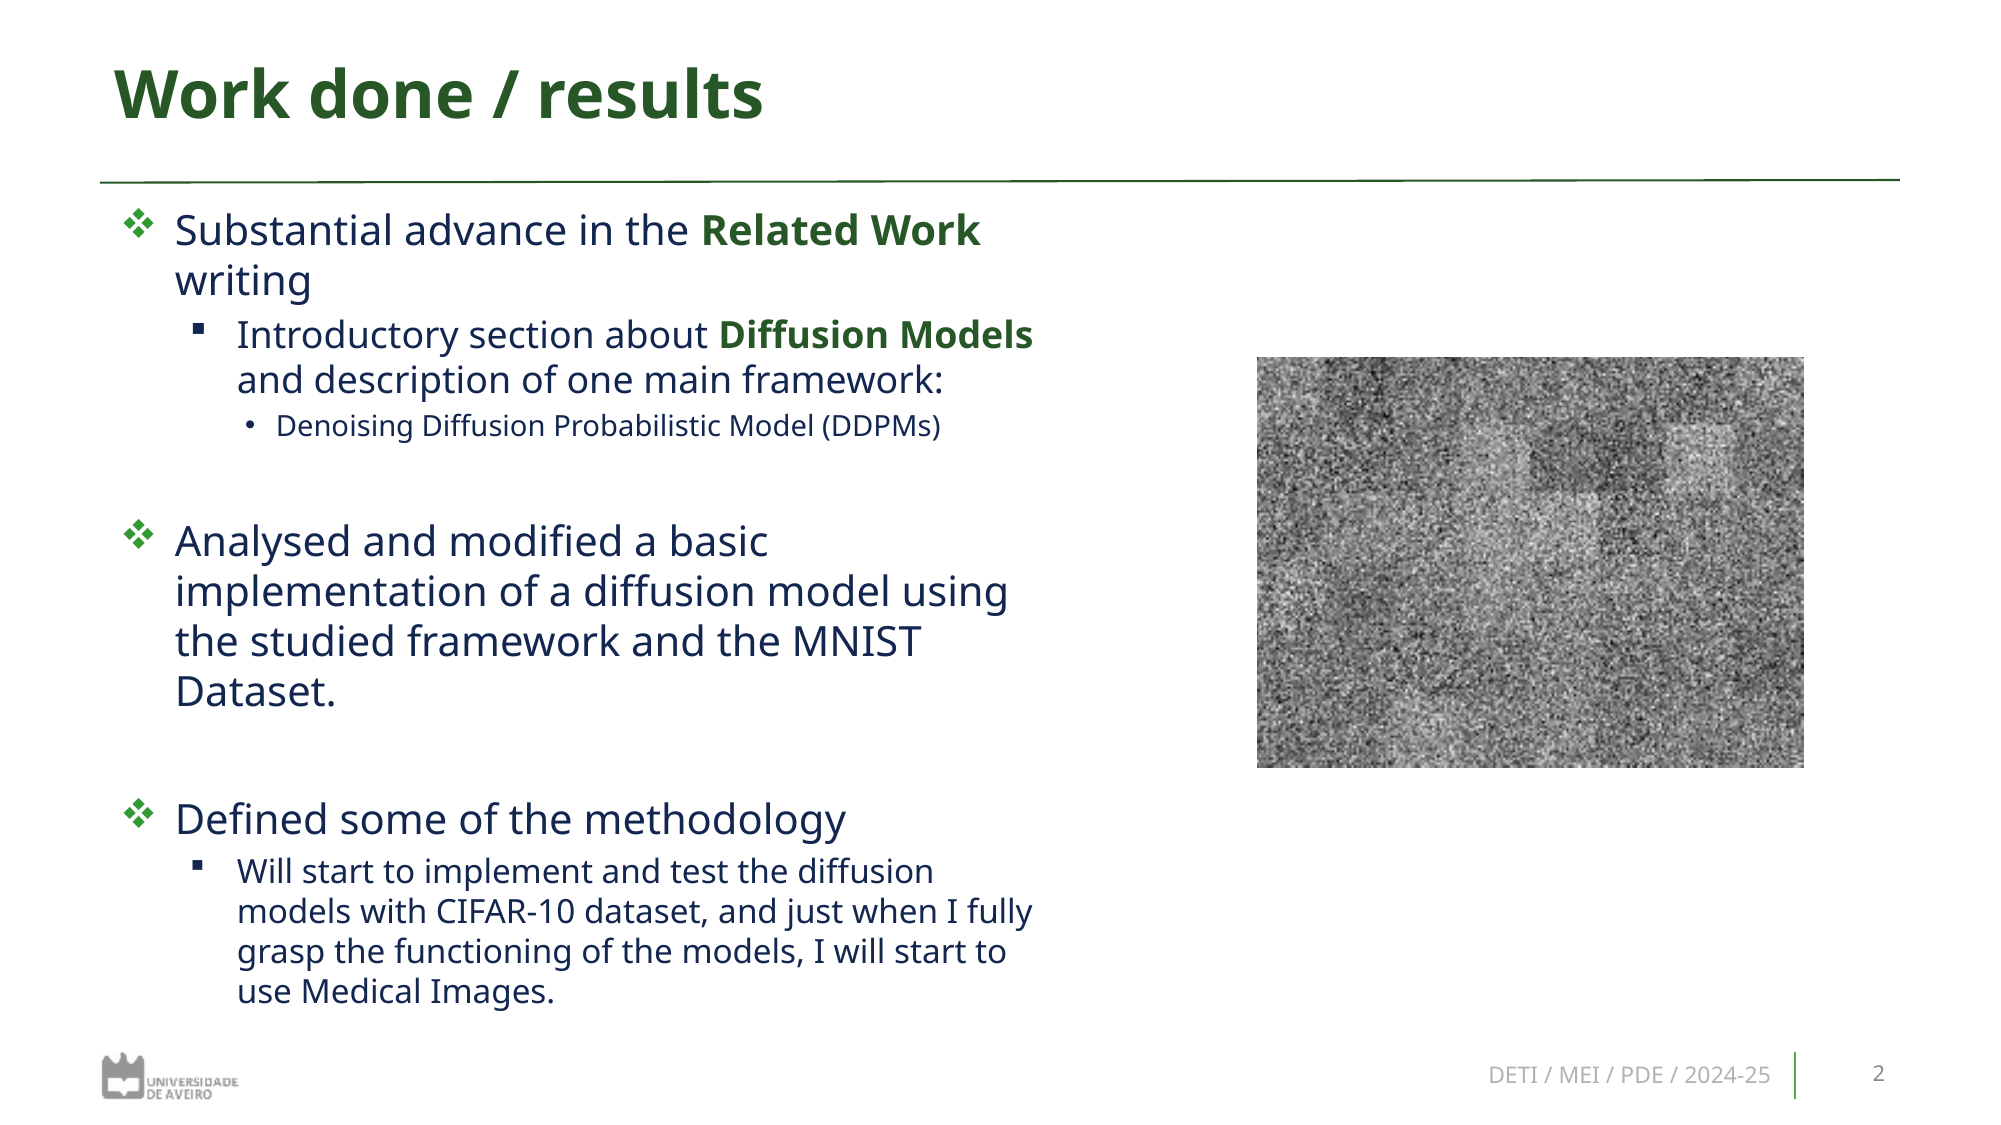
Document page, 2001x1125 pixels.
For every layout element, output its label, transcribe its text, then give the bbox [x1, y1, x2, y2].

picture [1257, 357, 1804, 768]
slide_number 2 [1805, 1044, 1900, 1105]
title Work done / results [99, 0, 1900, 185]
footer DETI / MEI / PDE / 2024-25 [731, 1044, 1784, 1105]
list Substantial advance in the Related Work writing Introductory section about Diffusion Models and description of one main framework: Denoising Diffusion Probabilistic Model (DDPMs) Analysed and modified a basic implementation of a diffusion model using the studied framework and the MNIST Dataset. Defined some of the methodology Will start to implement and test the diffusion models with CIFAR-10 dataset, and just when I fully grasp the functioning of the models, I will start to use Medical Images. [99, 196, 1056, 1005]
